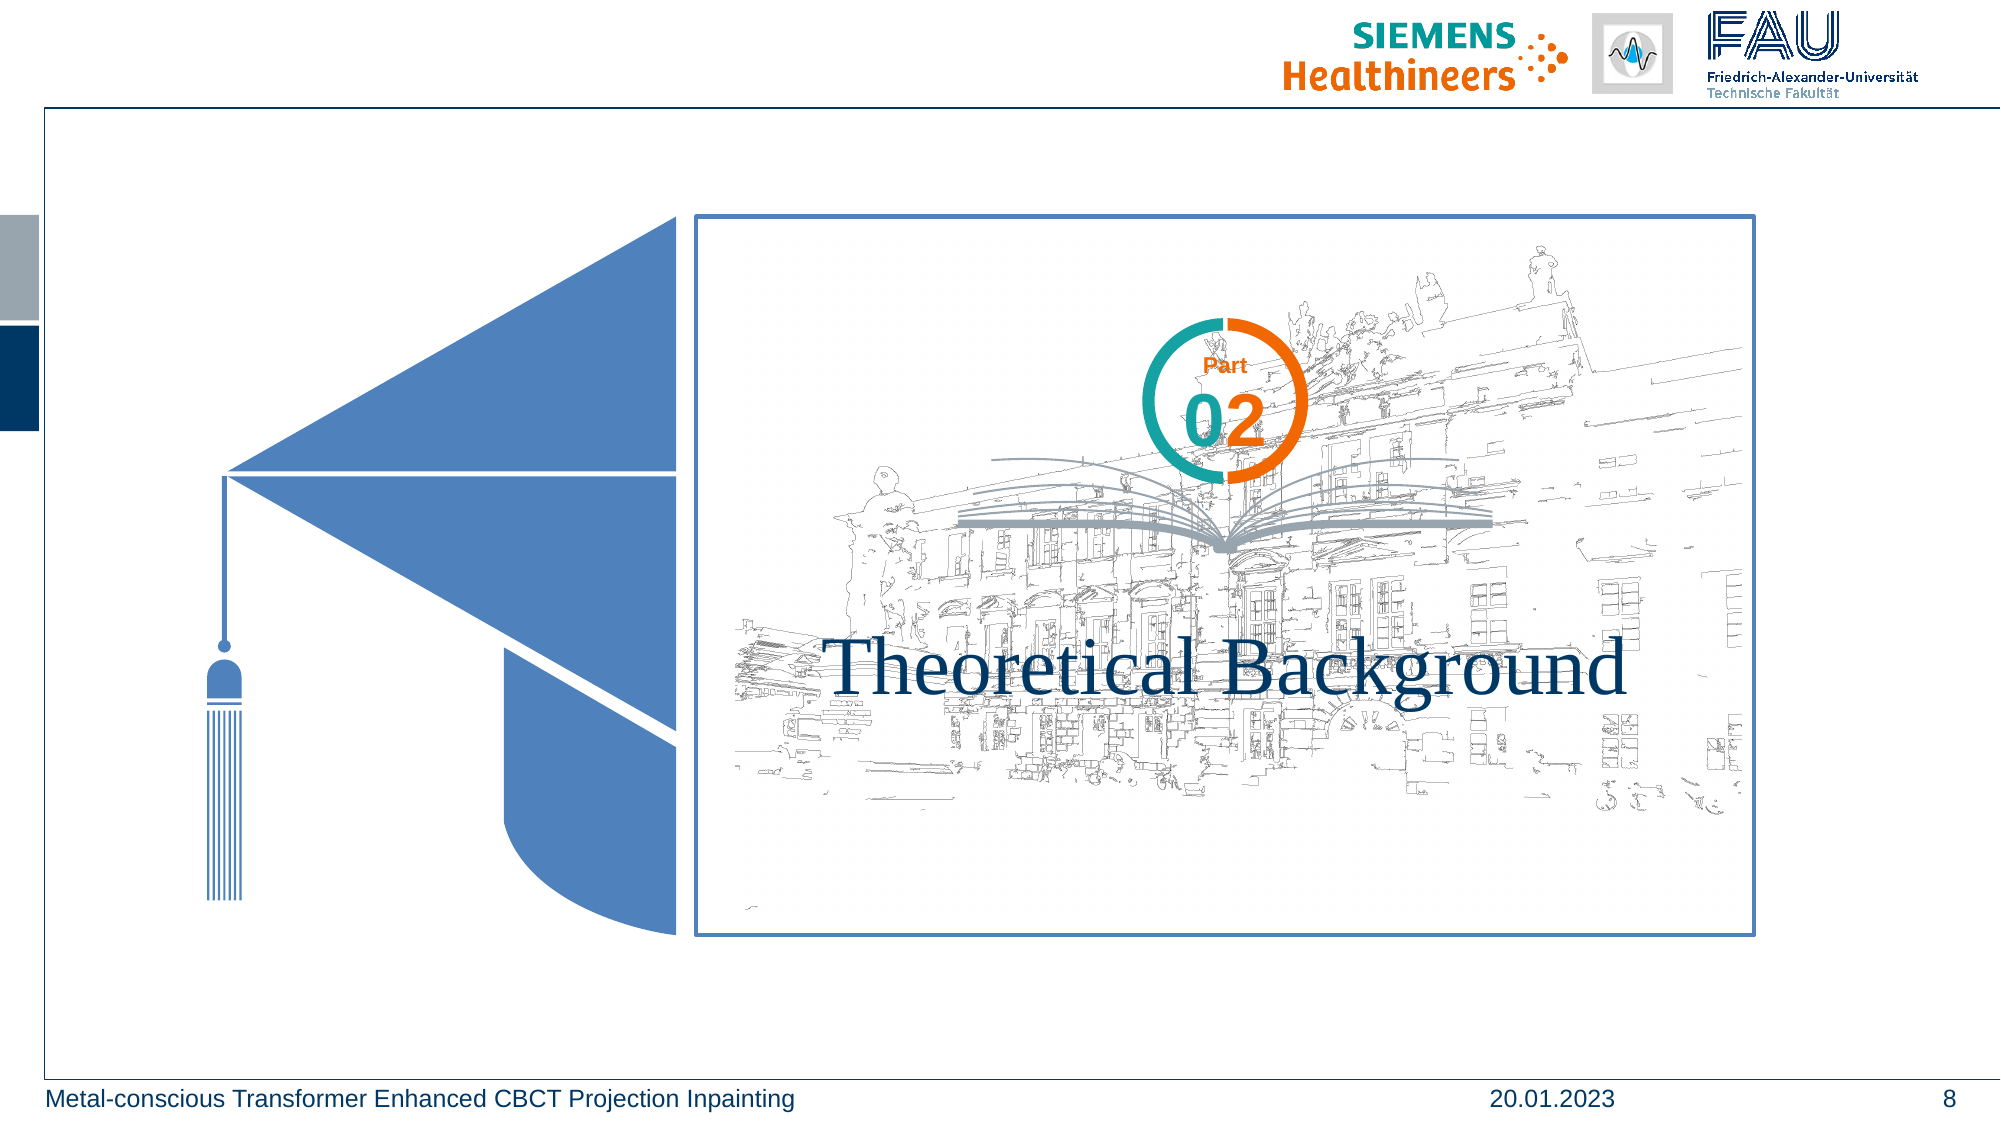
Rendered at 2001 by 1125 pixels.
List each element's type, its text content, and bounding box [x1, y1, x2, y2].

picture [1592, 13, 1673, 94]
slide_number 8 [1799, 1082, 1957, 1115]
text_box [207, 216, 677, 936]
picture [735, 231, 1742, 921]
text_box [694, 214, 1756, 937]
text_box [957, 456, 1493, 554]
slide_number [1489, 1082, 1726, 1115]
footer Metal-conscious Transformer Enhanced CBCT Projection Inpainting [45, 1082, 1384, 1115]
picture [1695, 0, 1930, 110]
picture [1282, 20, 1569, 92]
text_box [1141, 317, 1309, 455]
